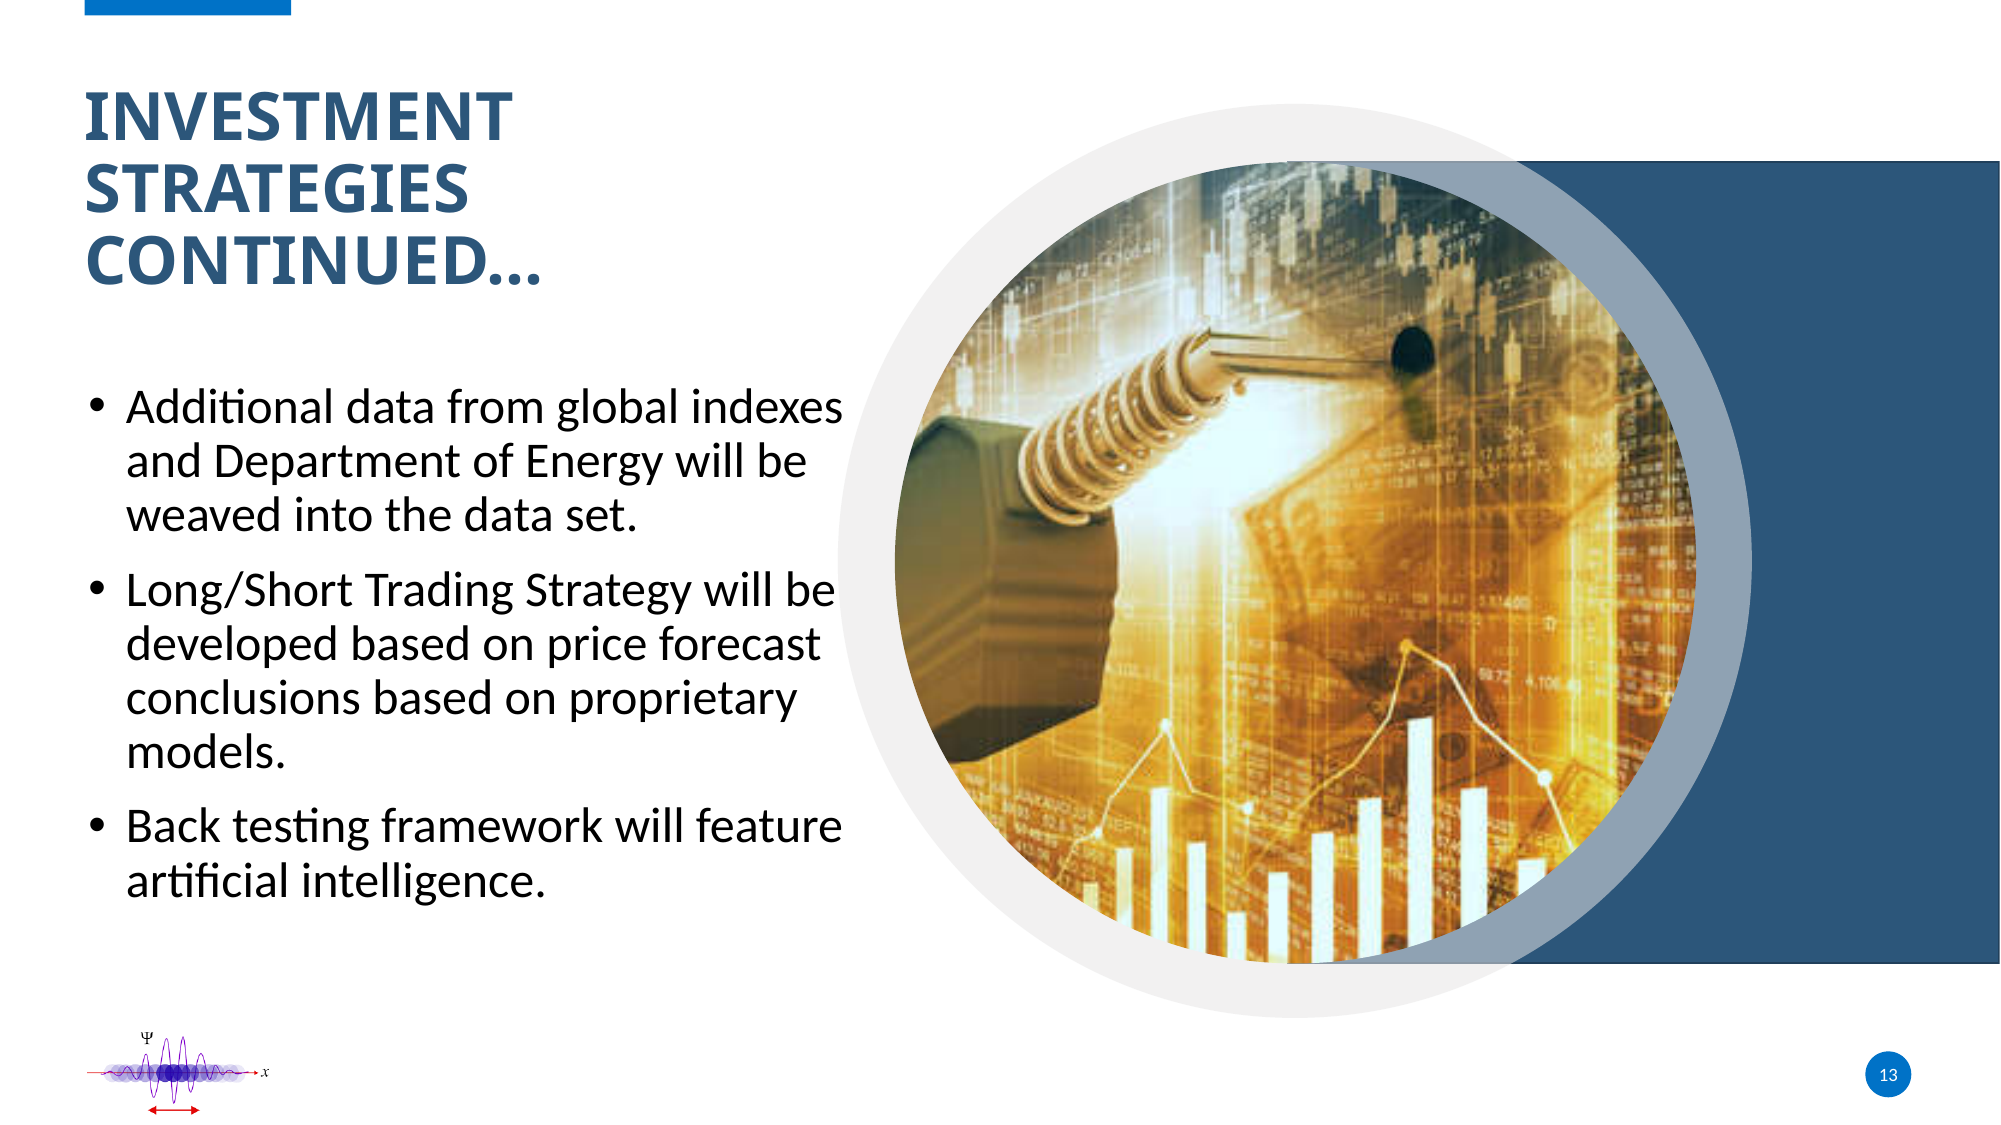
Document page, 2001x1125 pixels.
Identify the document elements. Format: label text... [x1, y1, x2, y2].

picture [894, 162, 1697, 964]
slide_number 13 [1864, 1059, 1913, 1090]
title Investment Strategies Continued… [84, 81, 895, 300]
list Additional data from global indexes and Department of Energy will be weaved into the data set. Long/Short Trading Strategy will be developed based on price forecast conclusions based on proprietary models. Back testing framework will feature artificial intelligence. [88, 299, 895, 1014]
picture [87, 1026, 269, 1116]
